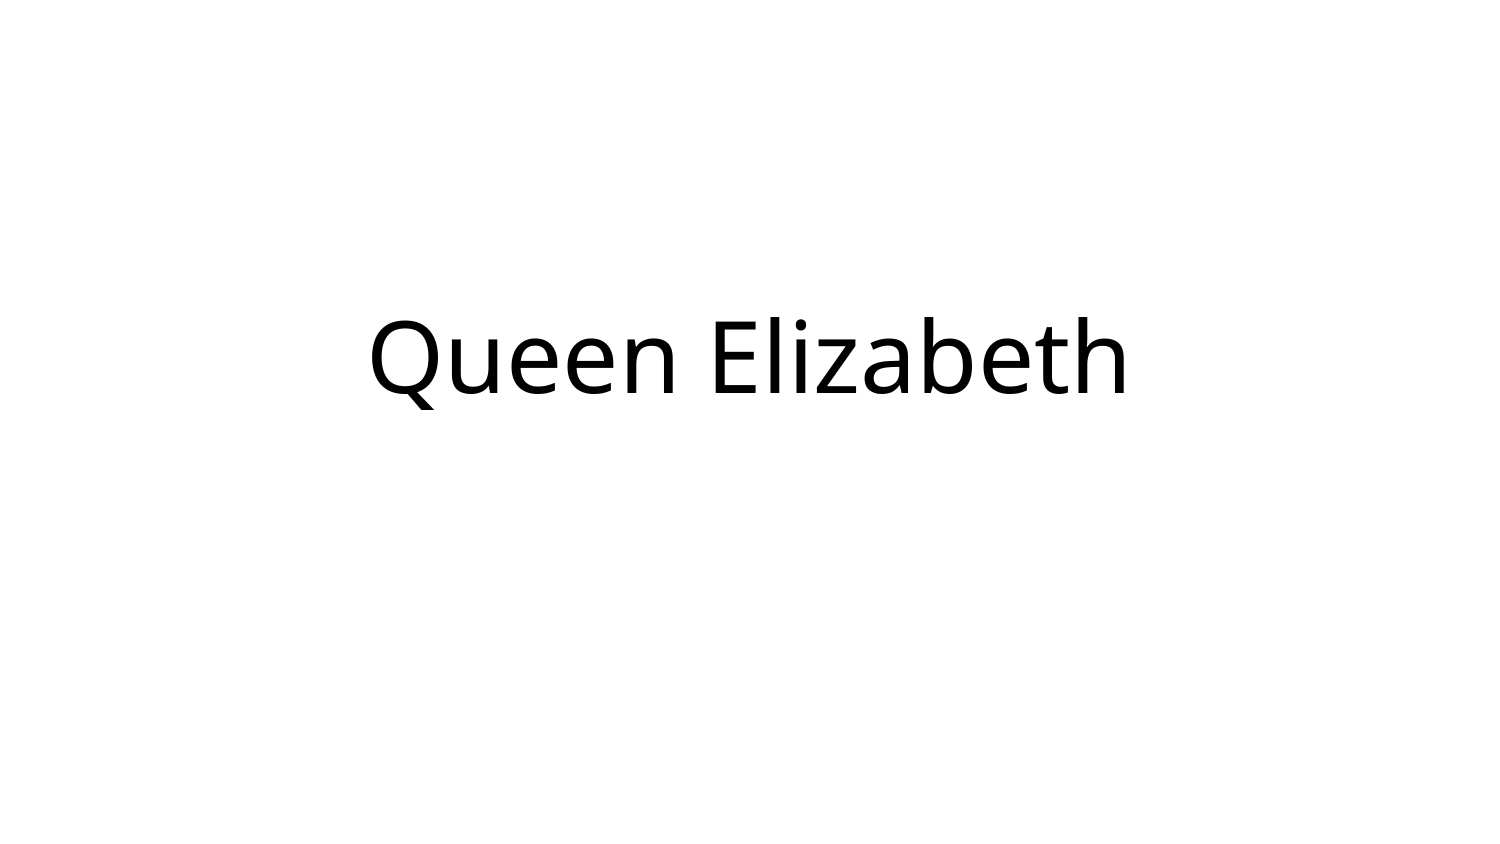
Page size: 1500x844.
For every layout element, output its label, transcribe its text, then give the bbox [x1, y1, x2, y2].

text_box Queen Elizabeth [51, 278, 1449, 373]
